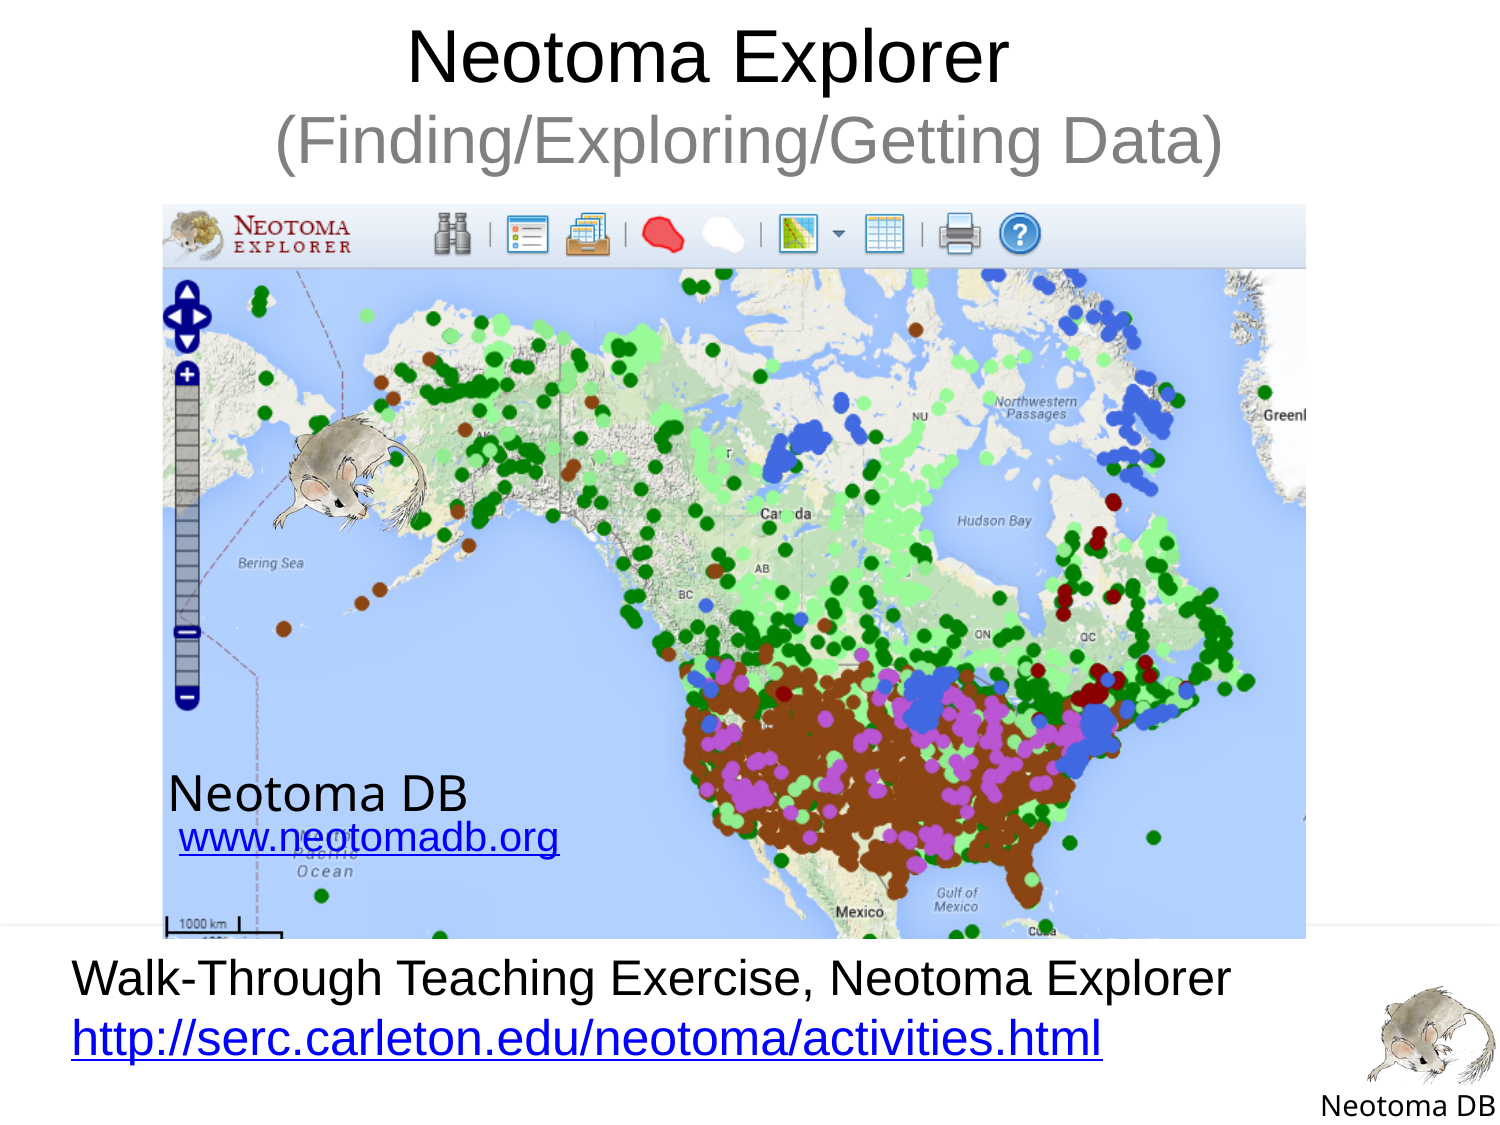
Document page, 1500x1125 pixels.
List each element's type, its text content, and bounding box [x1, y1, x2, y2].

text_box Walk-Through Teaching Exercise, Neotoma Explorer http://serc.carleton.edu/neotoma/activities.html [56, 938, 1477, 1074]
picture [162, 204, 1307, 939]
picture [1358, 985, 1500, 1085]
text_box Neotoma DB [152, 753, 157, 829]
title Neotoma Explorer (Finding/Exploring/Getting Data) [0, 0, 1500, 100]
